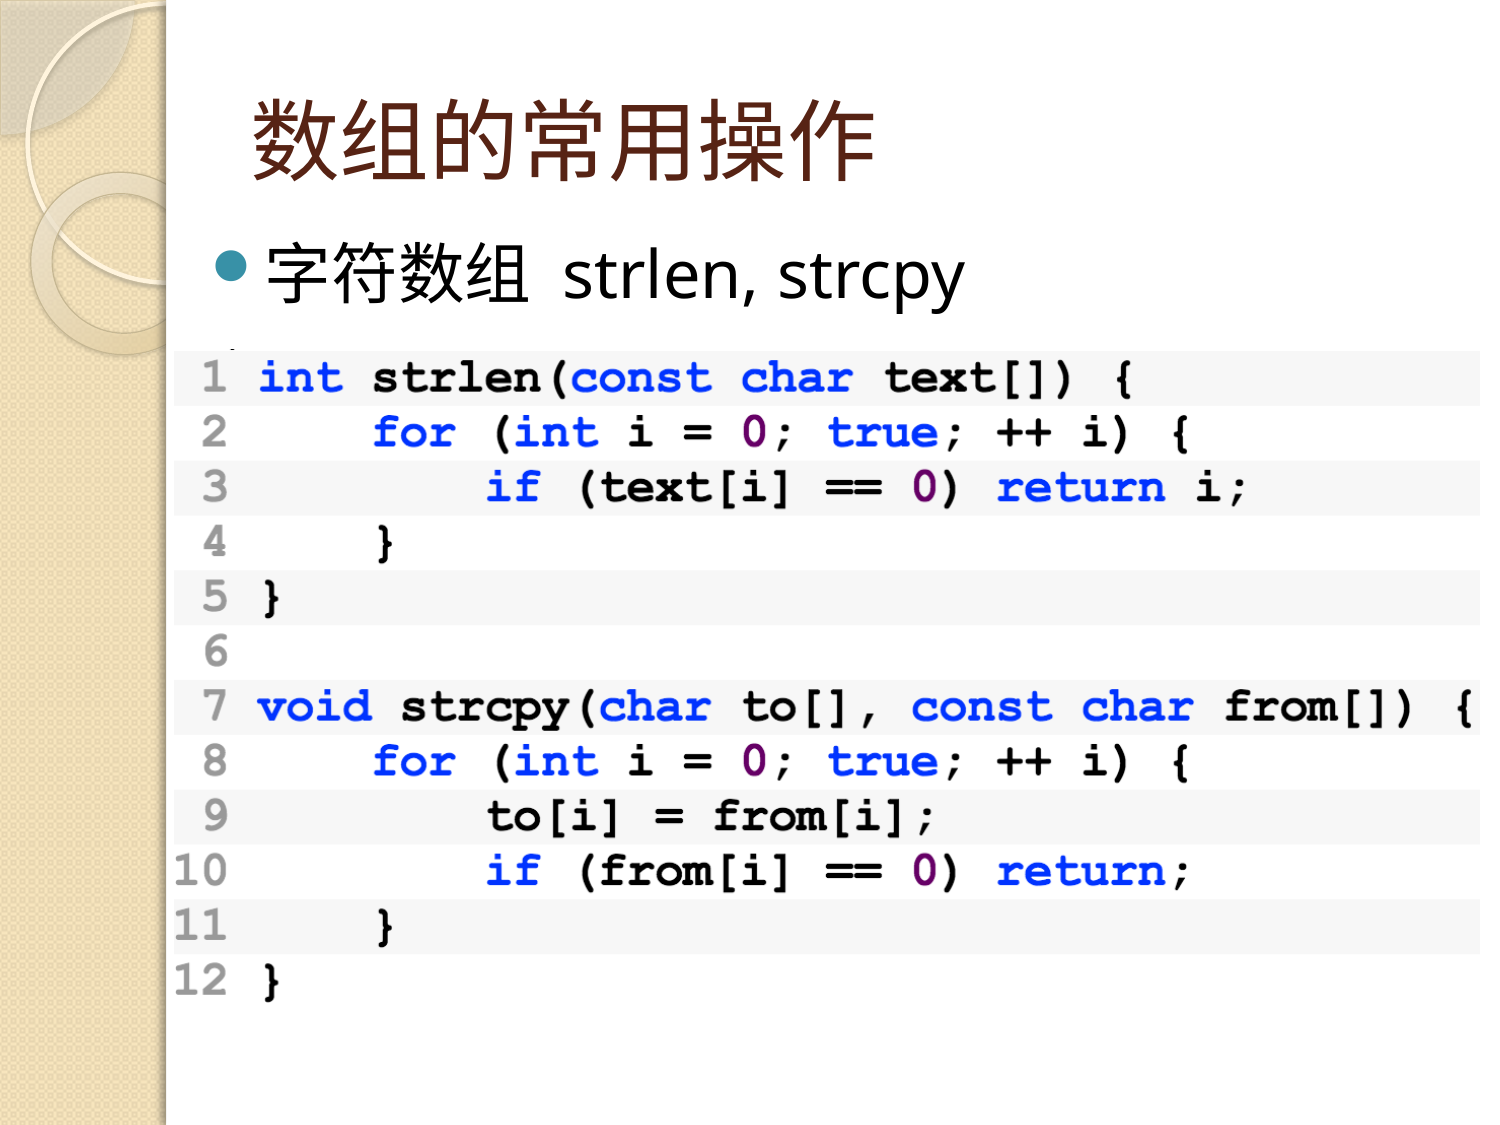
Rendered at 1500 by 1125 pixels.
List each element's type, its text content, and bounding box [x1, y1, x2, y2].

list 字符数组 strlen, strcpy [183, 224, 1483, 349]
title 数组的常用操作 [235, 45, 1466, 224]
picture [174, 349, 1480, 1009]
